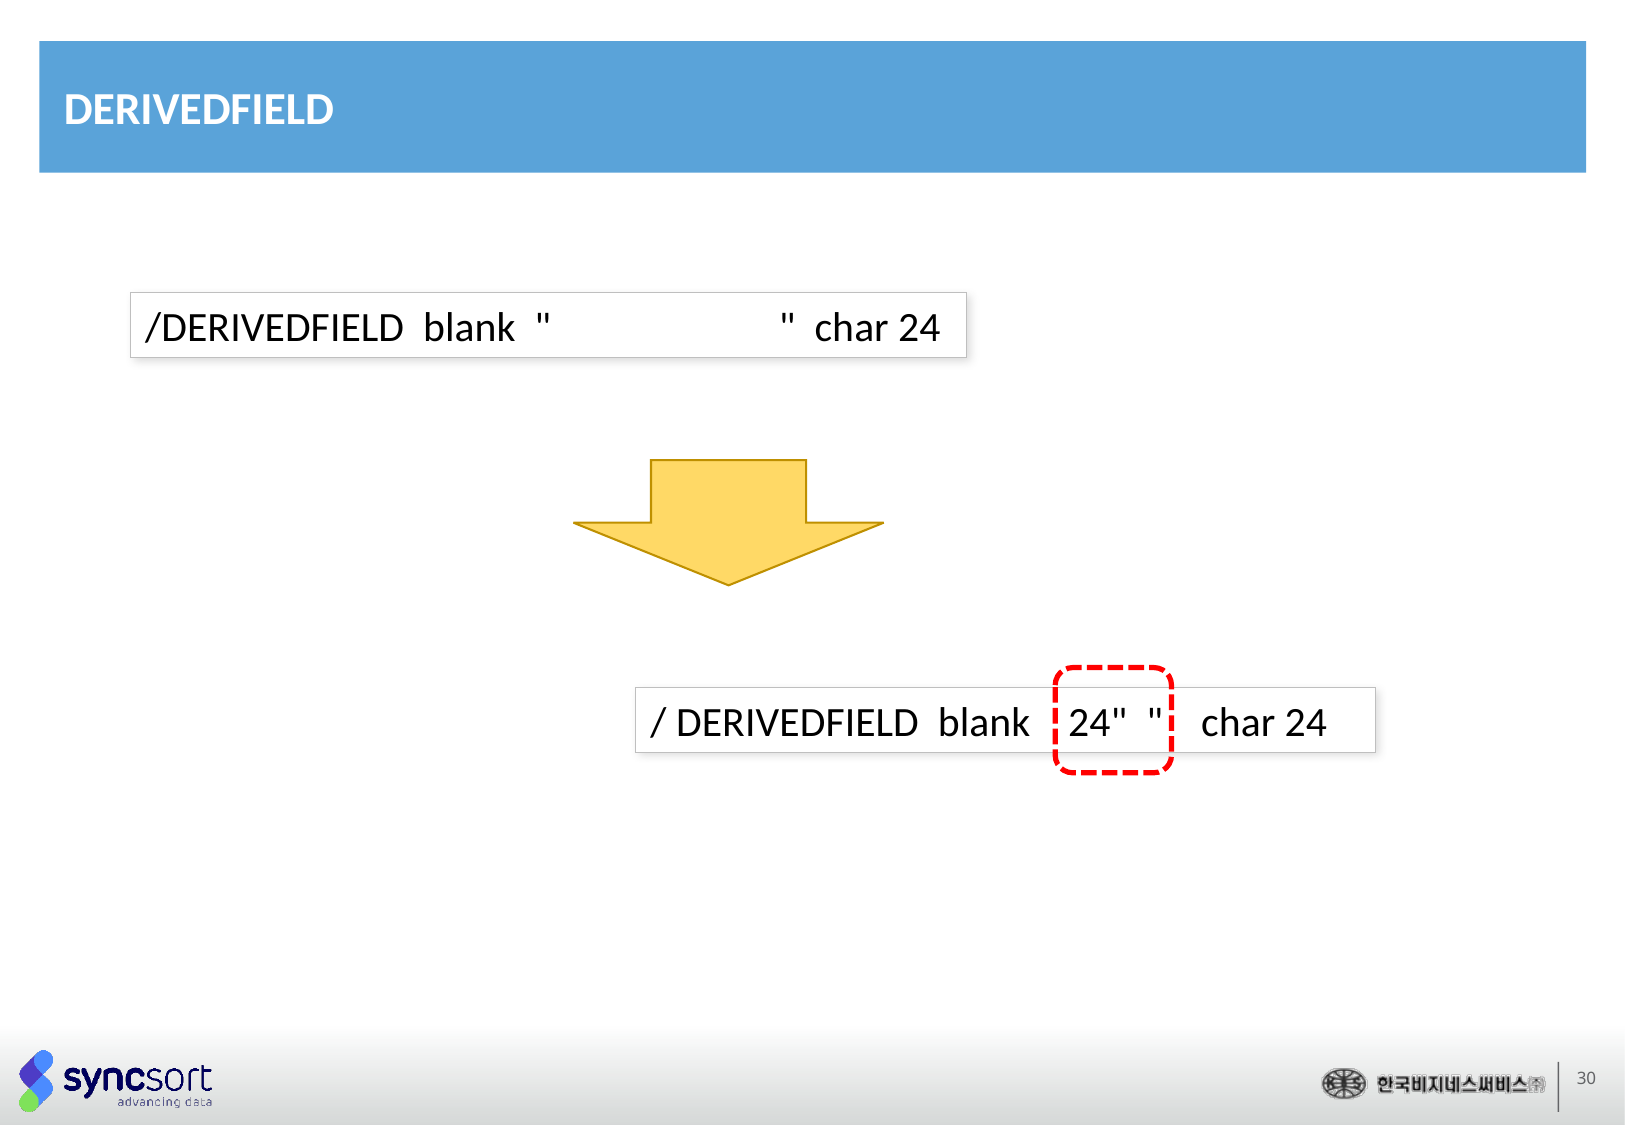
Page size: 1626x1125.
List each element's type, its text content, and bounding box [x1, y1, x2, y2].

picture [0, 1024, 1625, 1125]
text_box /DERIVEDFIELD blank " " char 24 [130, 292, 967, 358]
text_box [573, 459, 885, 587]
text_box / DERIVEDFIELD blank 24" " char 24 [635, 687, 1055, 753]
text_box / DERIVEDFIELD blank 24" " char 24 [1172, 687, 1376, 753]
text_box [1054, 666, 1173, 774]
text_box DERIVEDFIELD [48, 47, 1579, 166]
